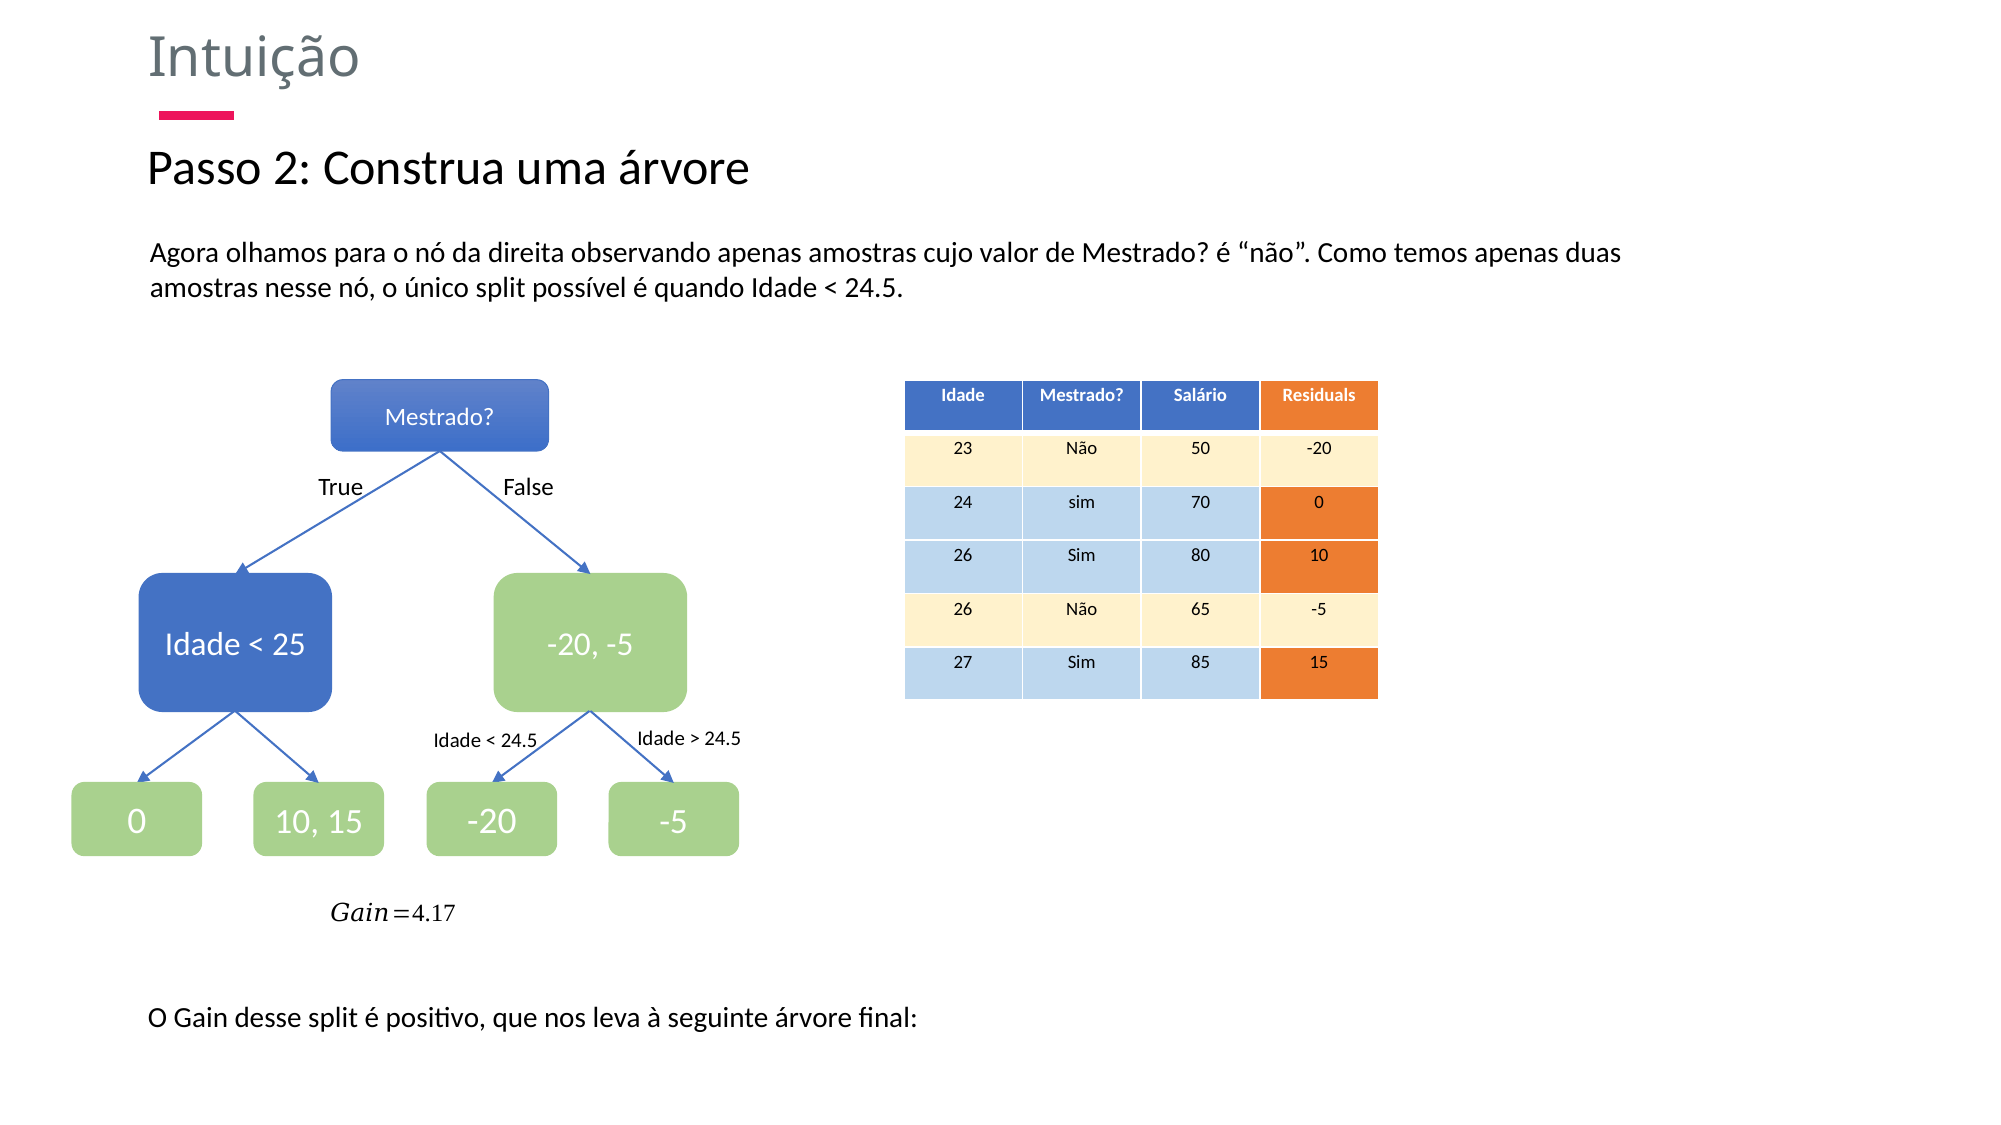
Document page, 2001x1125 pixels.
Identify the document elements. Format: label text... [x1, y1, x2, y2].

table_cell Não [1023, 594, 1140, 646]
table_cell 26 [905, 541, 1022, 593]
table_cell 15 [1261, 648, 1378, 699]
table_cell 27 [905, 648, 1022, 699]
table_cell 80 [1142, 541, 1259, 593]
table_cell 50 [1142, 436, 1259, 486]
text_box Intuição [133, 13, 1132, 95]
text_box 125 [687, 650, 694, 696]
text_box -20 [426, 781, 558, 857]
table_cell 23 [905, 436, 1022, 486]
table_cell 0 [1261, 487, 1378, 539]
text_box Agora olhamos para o nó da direita observando apenas amostras cujo valor de Mestrado? é “não”. Como temos apenas duas amostras nesse nó, o único split possível é quando Idade < 24.5. [134, 226, 1673, 311]
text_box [439, 451, 591, 575]
table_cell sim [1023, 487, 1140, 539]
text_box Mestrado? [330, 379, 550, 451]
table_cell Sim [1023, 648, 1140, 699]
text_box 10, 15 [253, 781, 385, 857]
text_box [235, 451, 439, 575]
text_box Idade < 25 [138, 572, 333, 711]
text_box O Gain desse split é positivo, que nos leva à seguinte árvore final: [133, 990, 1672, 1041]
text_box Idade < 24.5 [418, 719, 491, 760]
table_cell -5 [1261, 594, 1378, 646]
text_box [136, 711, 235, 783]
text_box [235, 711, 319, 783]
table_cell Sim [1023, 541, 1140, 593]
table_header Salário [1142, 381, 1259, 430]
text_box Passo 2: Construa uma árvore [133, 126, 1955, 202]
table_header Residuals [1261, 381, 1378, 430]
table_cell 26 [905, 594, 1022, 646]
table_header Idade [905, 381, 1022, 430]
table_cell 24 [905, 487, 1022, 539]
table_cell 70 [1142, 487, 1259, 539]
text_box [491, 711, 590, 783]
table_cell 85 [1142, 648, 1259, 699]
table_cell Não [1023, 436, 1140, 486]
text_box 0 [71, 781, 203, 857]
text_box Idade > 24.5 [674, 717, 775, 757]
table_cell -20 [1261, 436, 1378, 486]
table_cell 65 [1142, 594, 1259, 646]
table_header Mestrado? [1023, 381, 1140, 430]
table_cell 10 [1261, 541, 1378, 593]
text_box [590, 711, 674, 783]
text_box -20, -5 [493, 572, 688, 711]
text_box -5 [608, 781, 740, 857]
